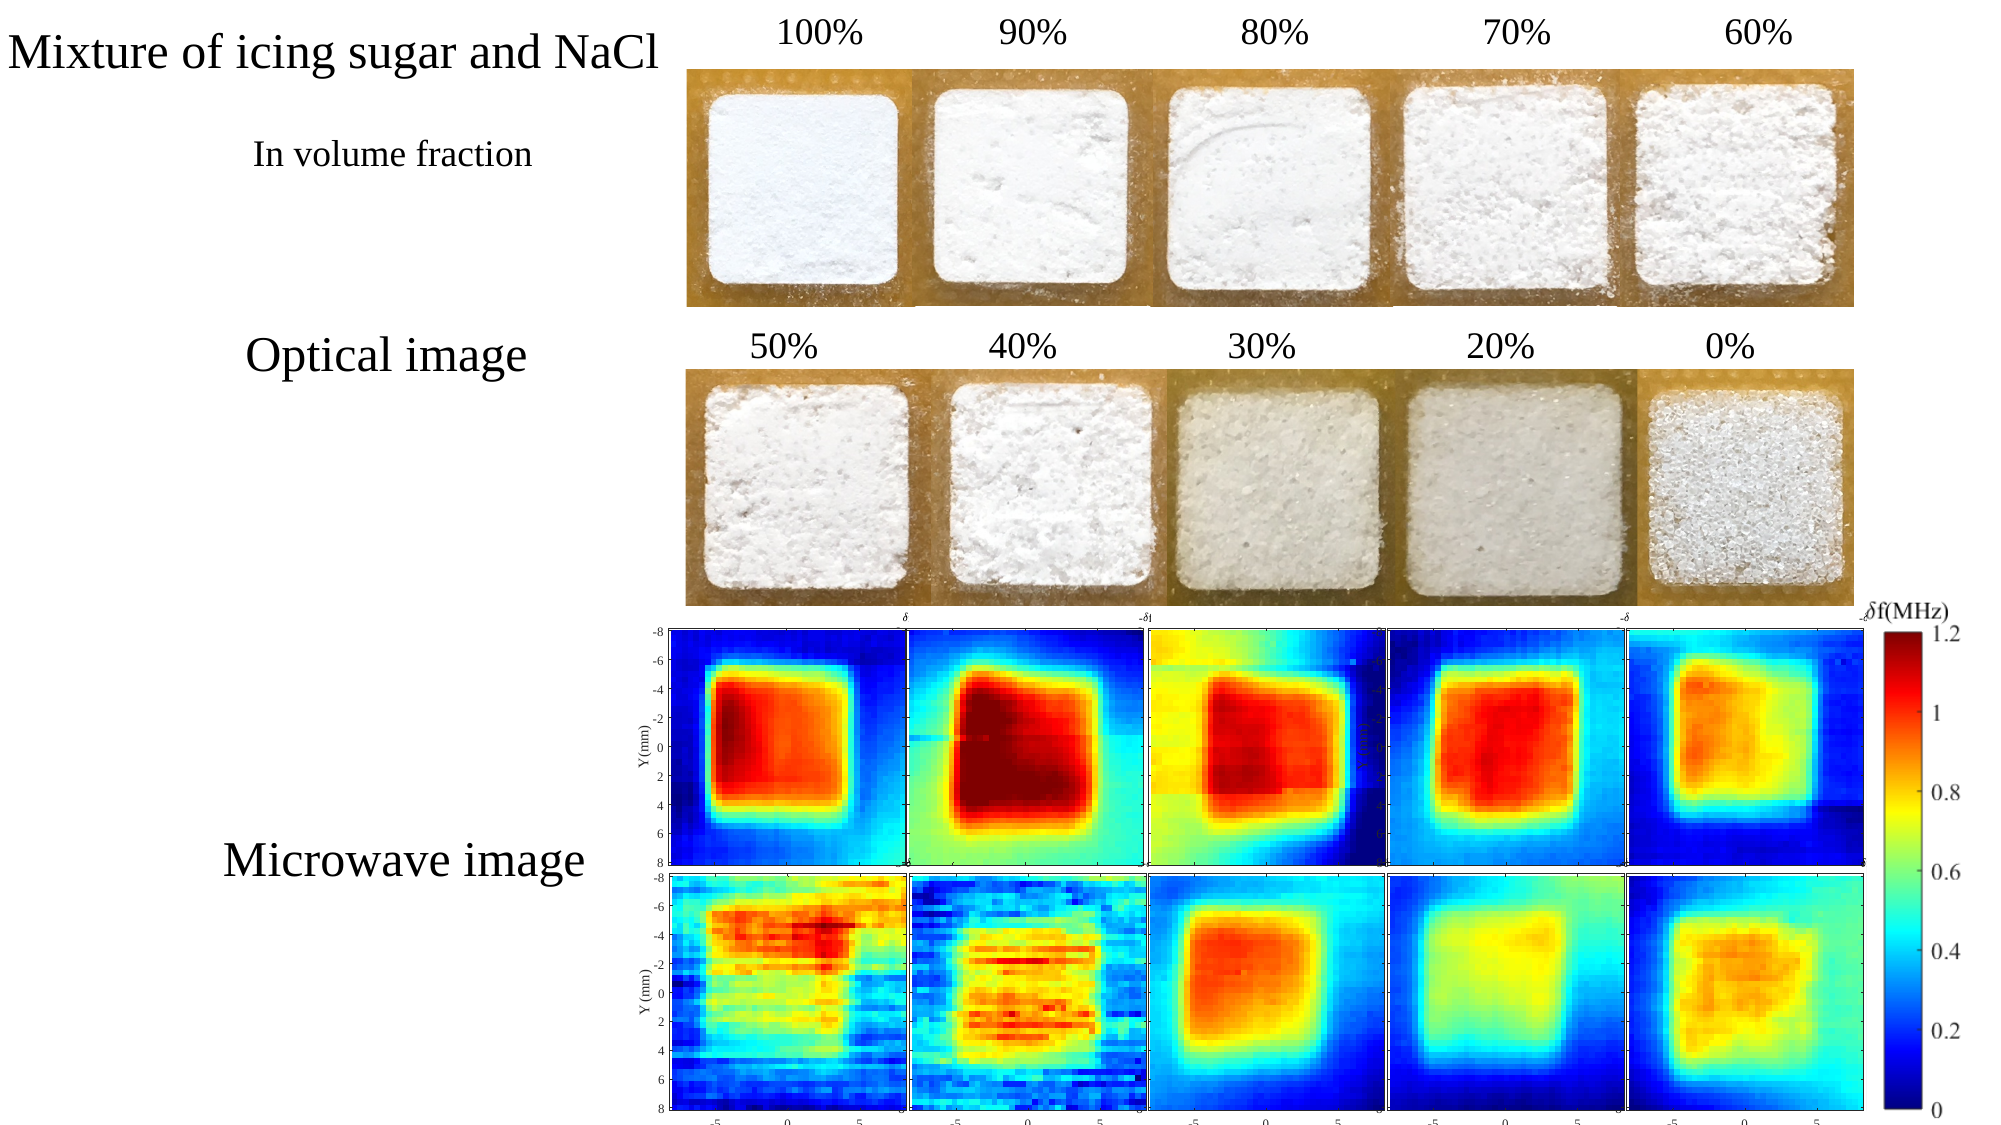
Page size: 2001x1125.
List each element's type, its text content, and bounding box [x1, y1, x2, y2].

text_box Mixture of icing sugar and NaCl [0, 10, 685, 86]
text_box In volume fraction [238, 121, 665, 182]
text_box Microwave image [208, 819, 607, 894]
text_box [685, 0, 1854, 605]
text_box Optical image [230, 313, 633, 389]
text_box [607, 605, 1866, 1125]
picture [1866, 588, 1978, 1125]
